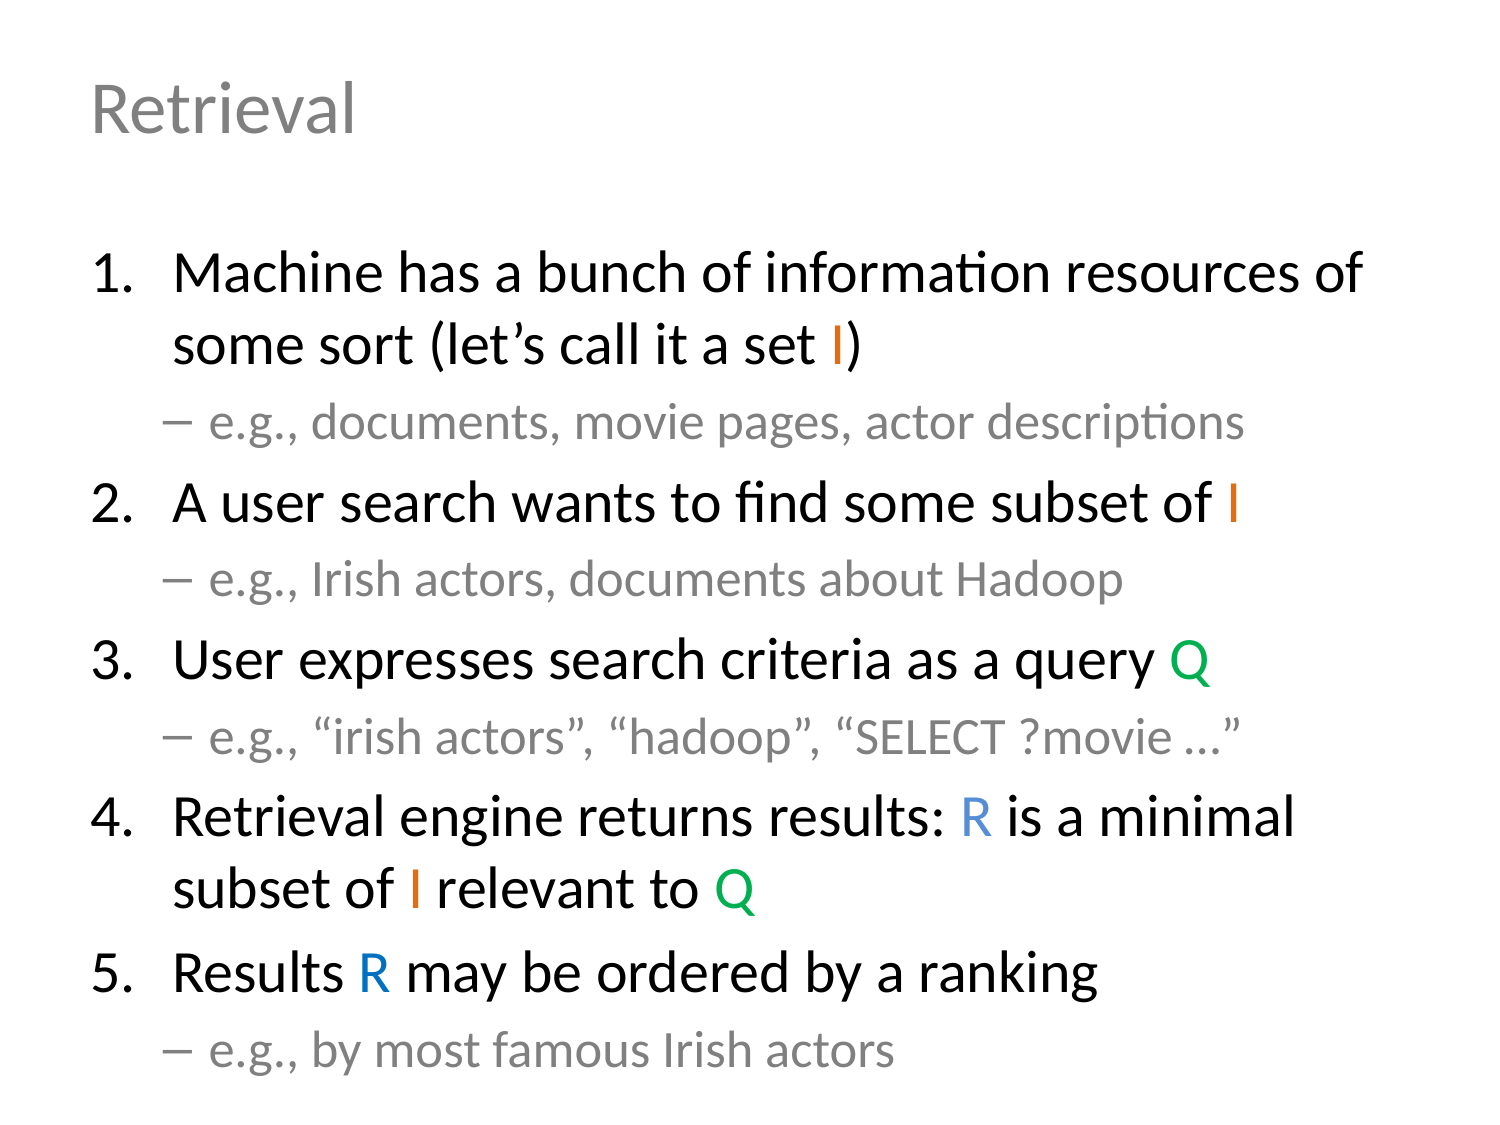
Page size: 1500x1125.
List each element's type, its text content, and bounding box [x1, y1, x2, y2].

title Retrieval [75, 45, 1425, 163]
list Machine has a bunch of information resources of some sort (let’s call it a set I) e.g., documents, movie pages, actor descriptions A user search wants to find some subset of I e.g., Irish actors, documents about Hadoop User expresses search criteria as a query Q e.g., “irish actors”, “hadoop”, “SELECT ?movie …” Retrieval engine returns results: R is a minimal subset of I relevant to Q Results R may be ordered by a ranking e.g., by most famous Irish actors [75, 224, 1425, 1088]
